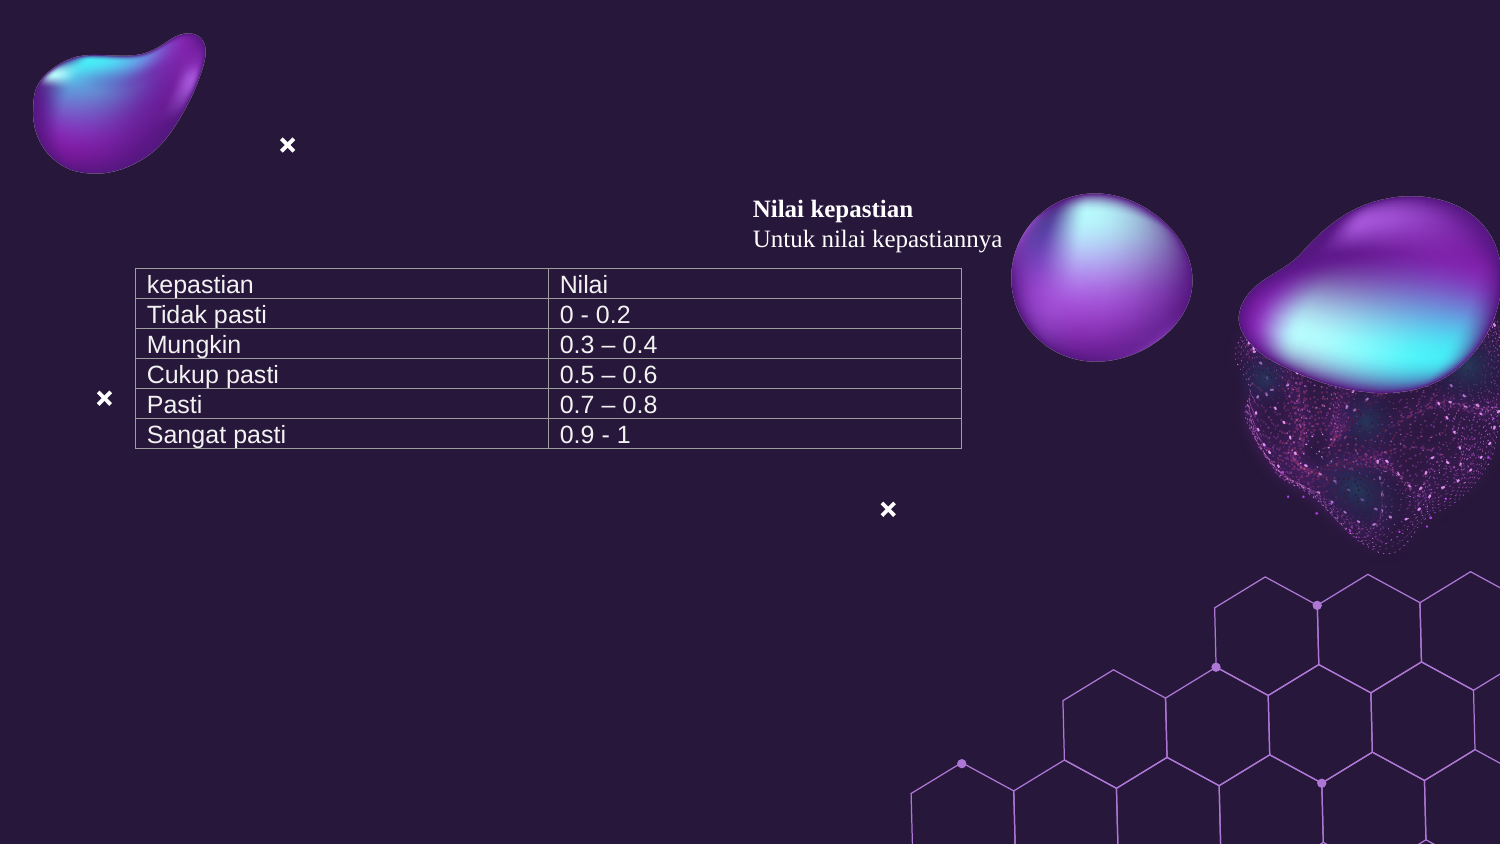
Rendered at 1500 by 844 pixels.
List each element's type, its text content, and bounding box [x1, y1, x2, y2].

table_header Nilai [549, 269, 961, 298]
table_cell Sangat pasti [136, 419, 548, 448]
table_header kepastian [136, 269, 548, 298]
table_cell 0.7 – 0.8 [549, 389, 961, 418]
table_cell 0 - 0.2 [549, 299, 961, 328]
table_cell 0.9 - 1 [549, 419, 961, 448]
text_box Nilai kepastian Untuk nilai kepastiannya [737, 185, 1018, 261]
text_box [881, 502, 895, 516]
picture [12, 5, 240, 197]
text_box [97, 391, 111, 405]
table_cell 0.3 – 0.4 [549, 329, 961, 358]
picture [1164, 139, 1500, 602]
table_cell Pasti [136, 389, 548, 418]
table_cell Tidak pasti [136, 299, 548, 328]
picture [986, 167, 1218, 392]
table_cell Mungkin [136, 329, 548, 358]
table_cell Cukup pasti [136, 359, 548, 388]
table_cell 0.5 – 0.6 [549, 359, 961, 388]
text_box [281, 138, 295, 152]
